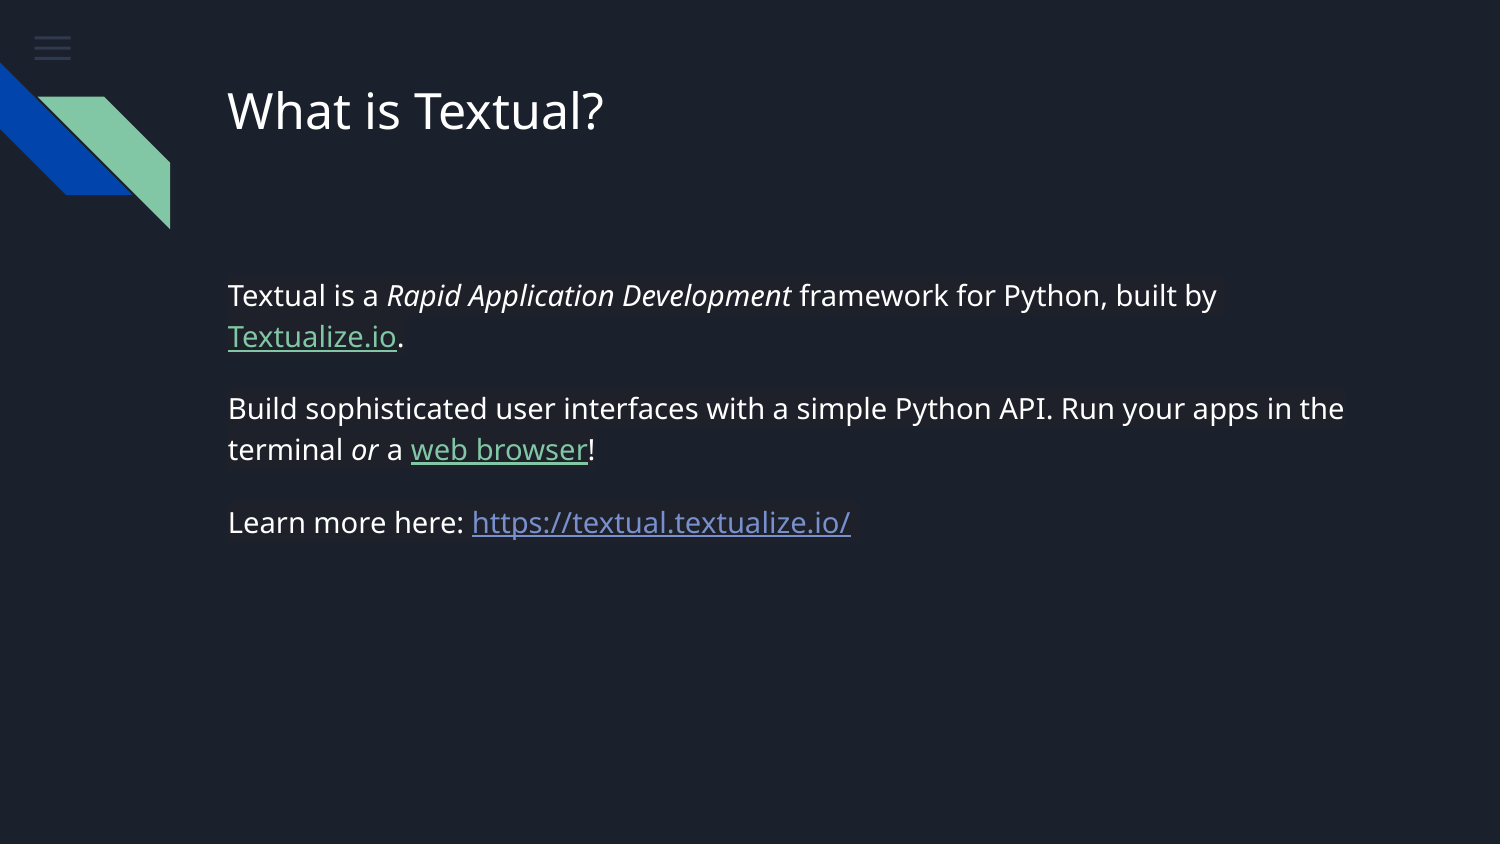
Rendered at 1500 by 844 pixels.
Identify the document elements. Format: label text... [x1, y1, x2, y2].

list Textual is a Rapid Application Development framework for Python, built by Textualize.io. Build sophisticated user interfaces with a simple Python API. Run your apps in the terminal or a web browser! Learn more here: https://textual.textualize.io/ [212, 257, 1368, 735]
title What is Textual? [212, 64, 1368, 215]
